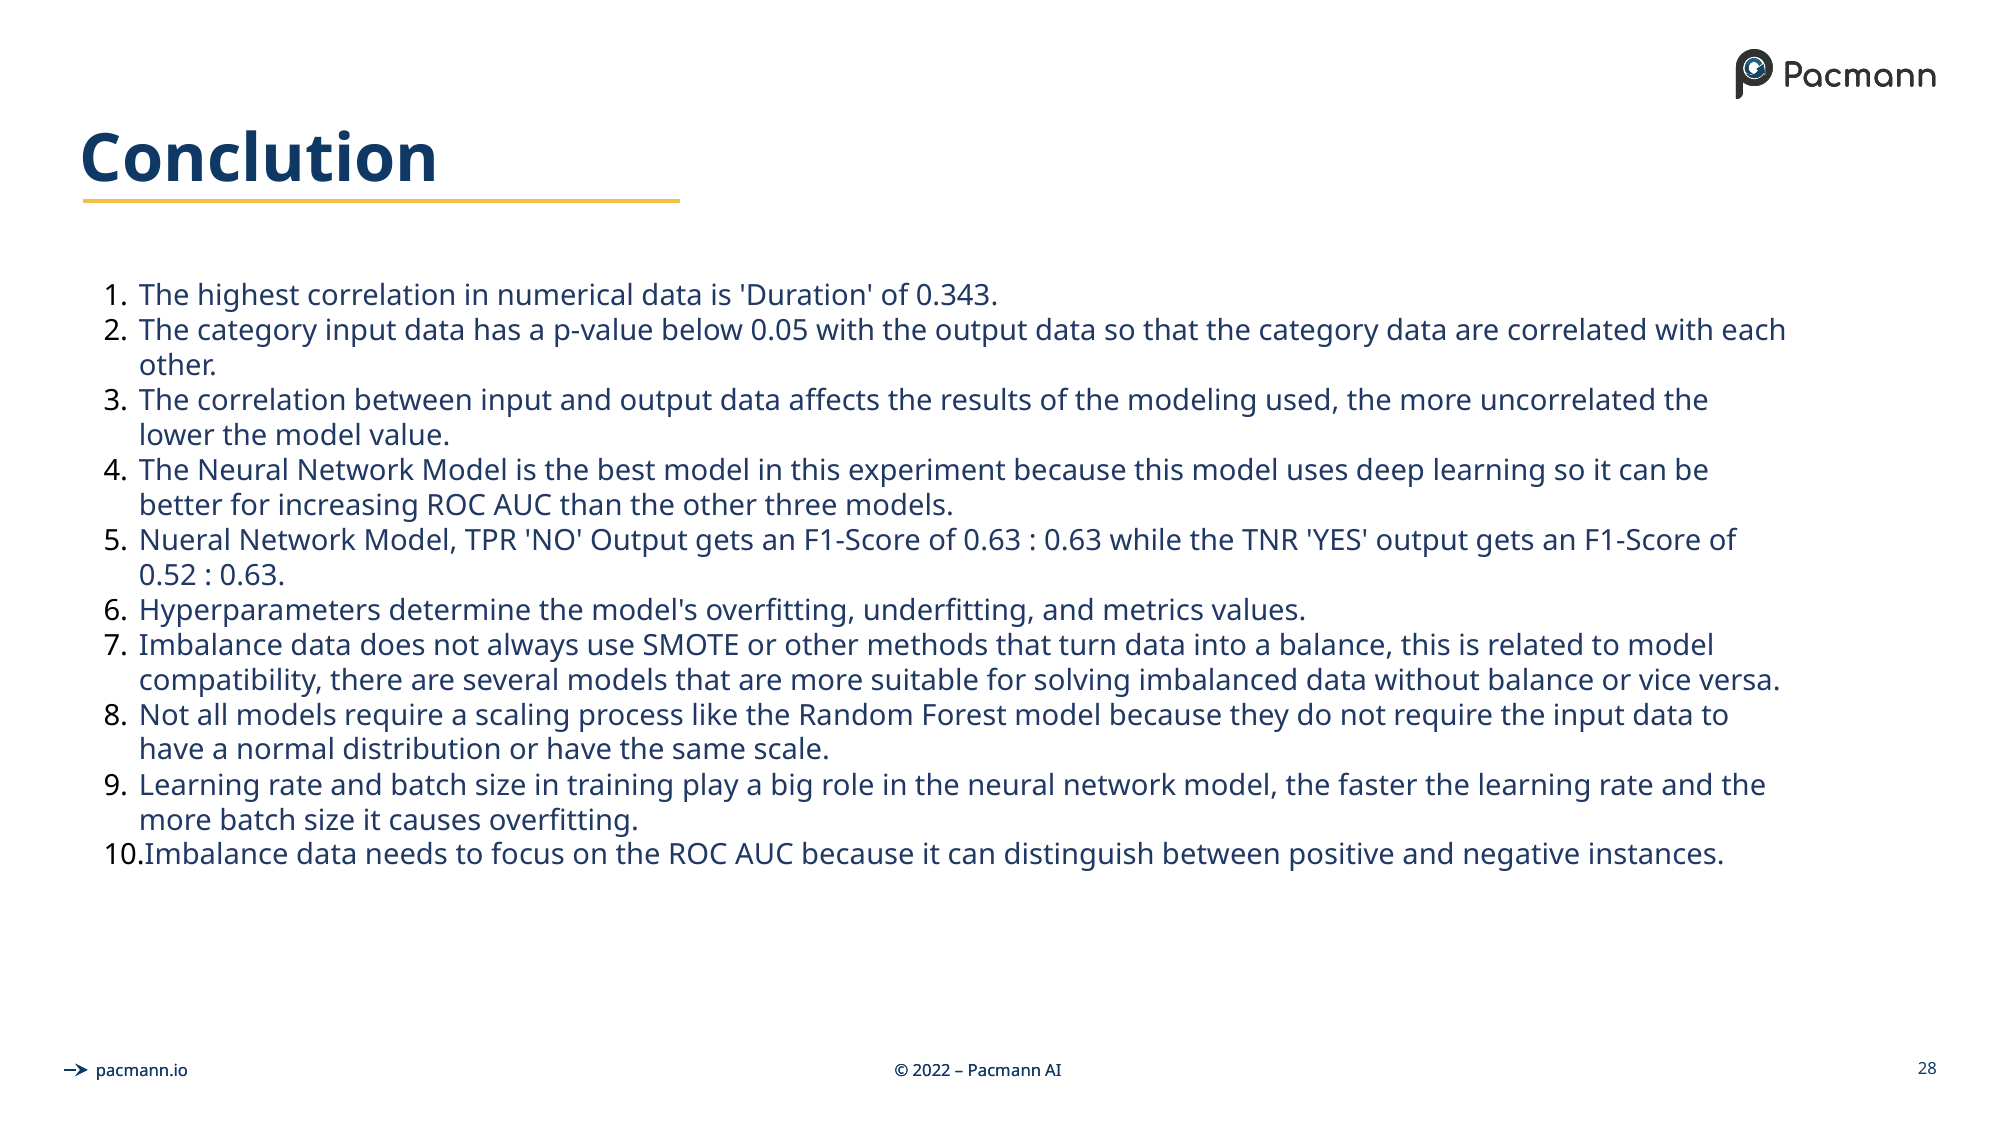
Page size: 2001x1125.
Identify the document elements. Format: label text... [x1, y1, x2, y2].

picture [1707, 36, 1966, 112]
title Conclution [64, 51, 1936, 269]
text_box The highest correlation in numerical data is 'Duration' of 0.343. The category input data has a p-value below 0.05 with the output data so that the category data are correlated with each other. The correlation between input and output data affects the results of the modeling used, the more uncorrelated the lower the model value. The Neural Network Model is the best model in this experiment because this model uses deep learning so it can be better for increasing ROC AUC than the other three models. Nueral Network Model, TPR 'NO' Output gets an F1-Score of 0.63 : 0.63 while the TNR 'YES' output gets an F1-Score of 0.52 : 0.63. Hyperparameters determine the model's overfitting, underfitting, and metrics values. Imbalance data does not always use SMOTE or other methods that turn data into a balance, this is related to model compatibility, there are several models that are more suitable for solving imbalanced data without balance or vice versa. Not all models require a scaling process like the Random Forest model because they do not require the input data to have a normal distribution or have the same scale. Learning rate and batch size in training play a big role in the neural network model, the faster the learning rate and the more batch size it causes overfitting. Imbalance data needs to focus on the ROC AUC because it can distinguish between positive and negative instances. [88, 268, 1807, 879]
